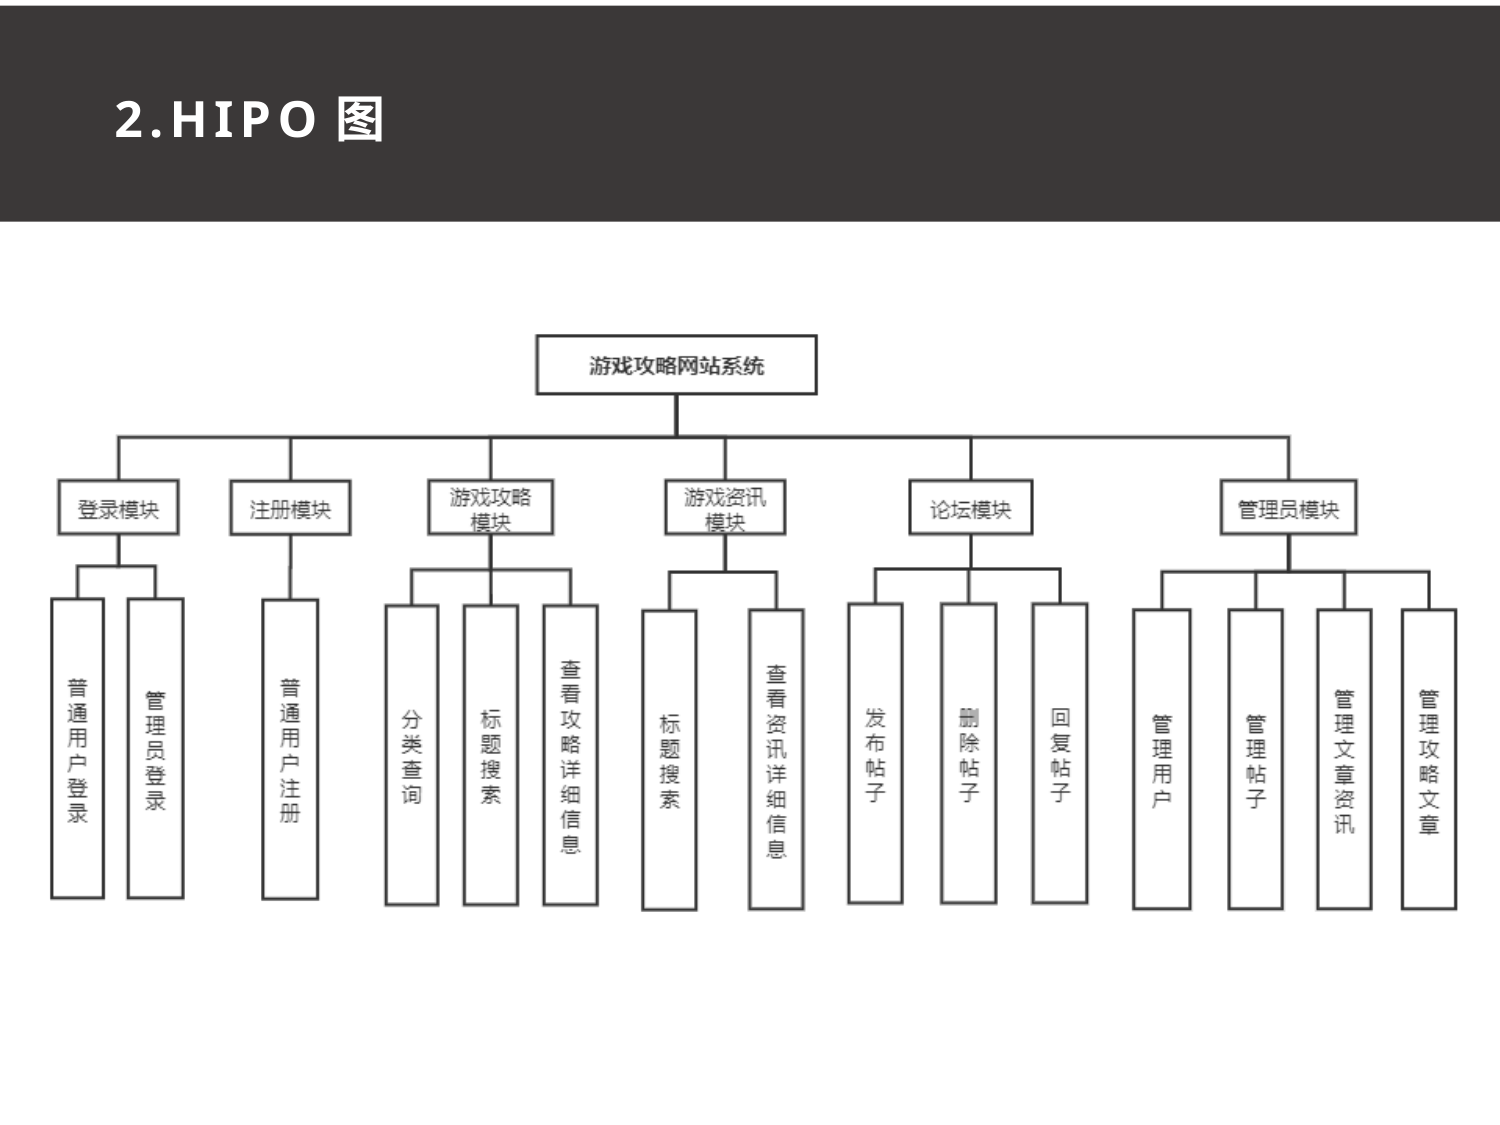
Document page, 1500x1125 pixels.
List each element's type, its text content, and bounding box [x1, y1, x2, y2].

text_box 2.HIPO图 [97, 81, 1446, 146]
text_box [0, 5, 1500, 223]
picture [13, 297, 1495, 948]
